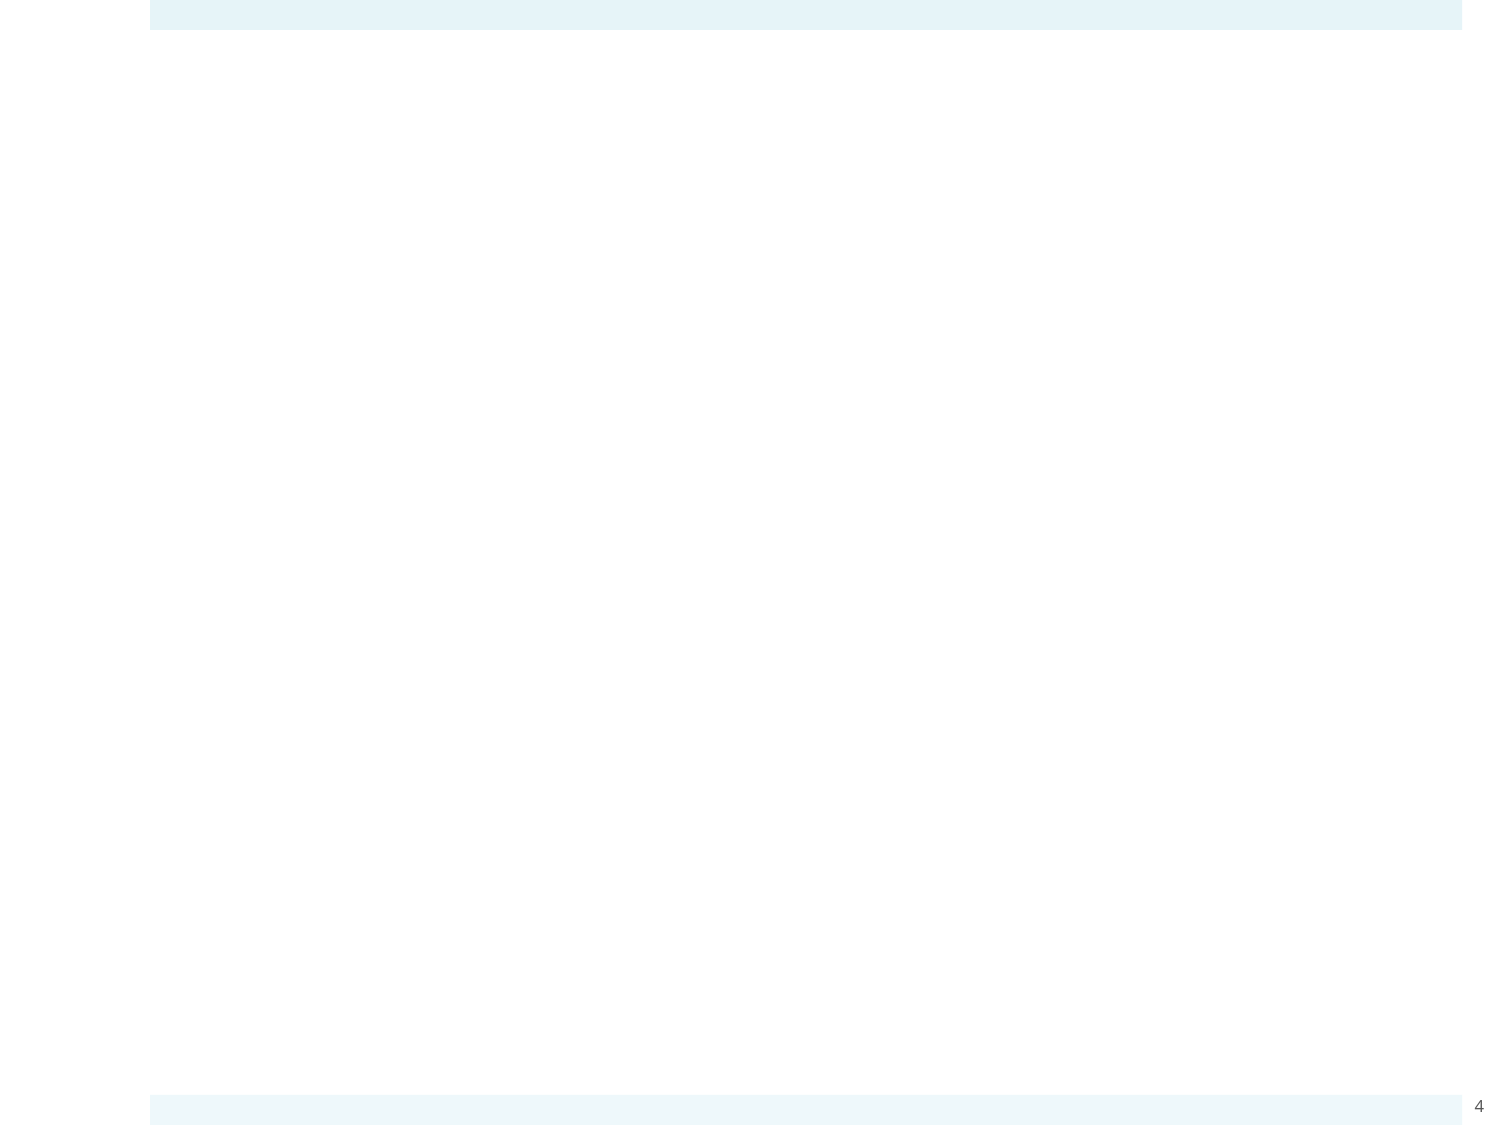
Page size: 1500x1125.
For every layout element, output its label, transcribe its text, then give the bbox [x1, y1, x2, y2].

slide_number 4 [1441, 1077, 1500, 1125]
